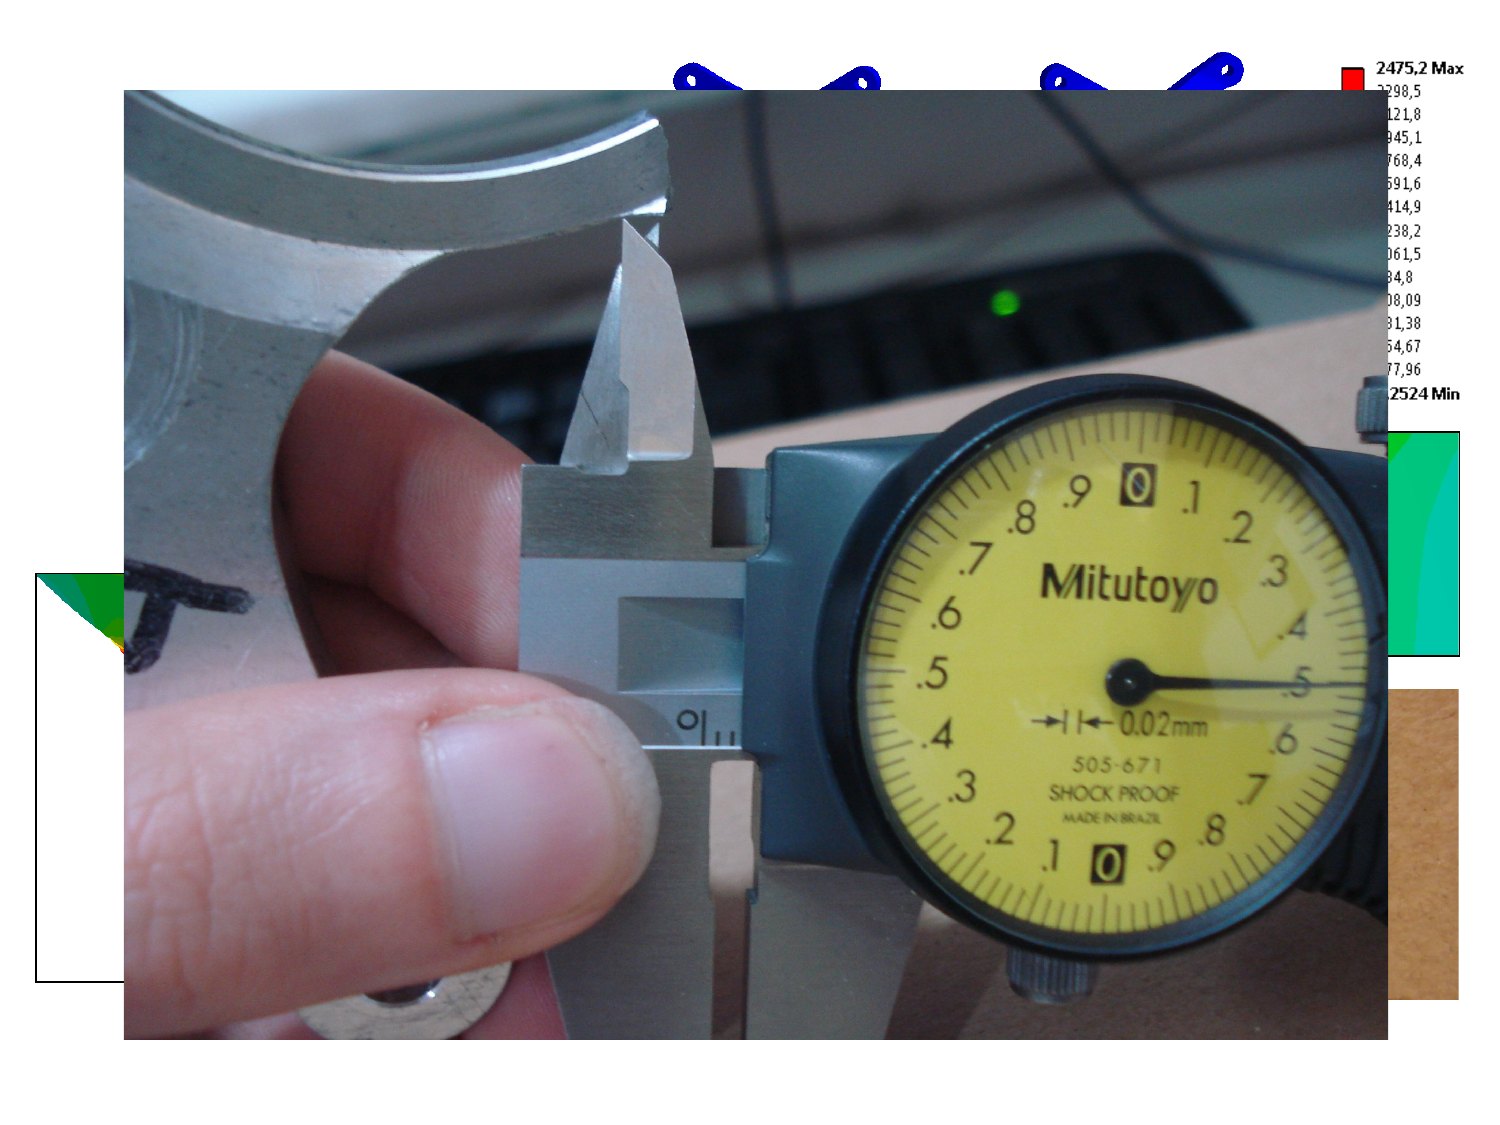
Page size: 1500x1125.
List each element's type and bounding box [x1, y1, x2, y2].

picture [36, 45, 1472, 1057]
